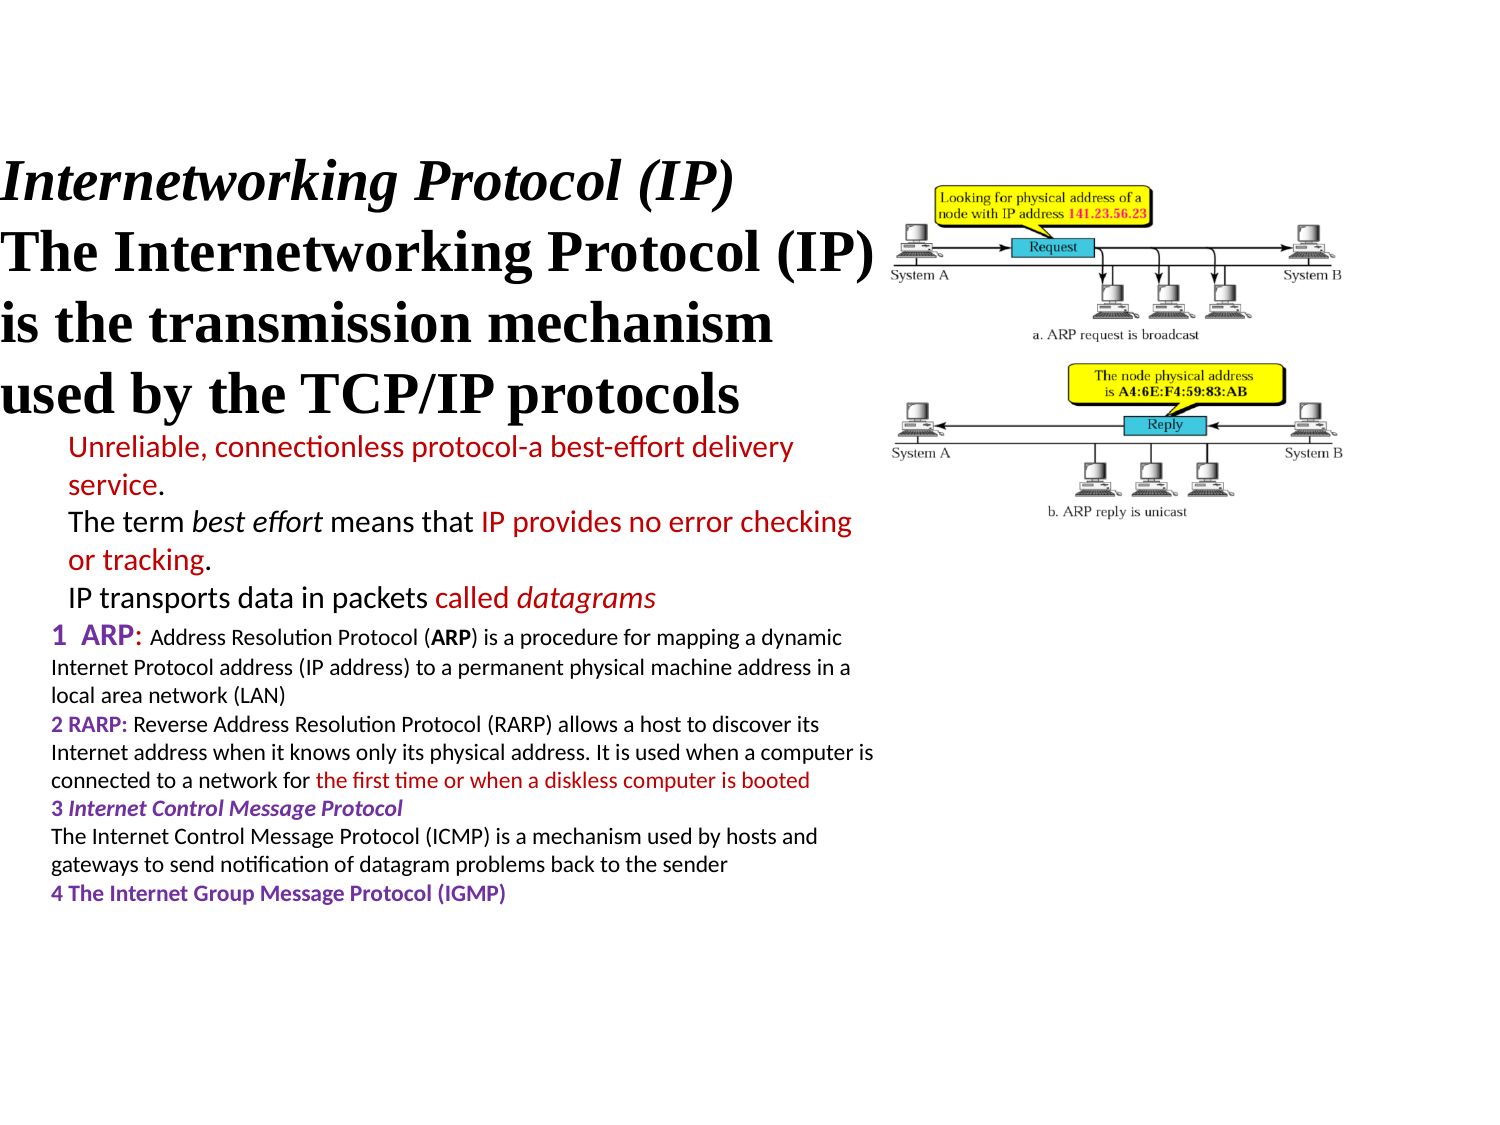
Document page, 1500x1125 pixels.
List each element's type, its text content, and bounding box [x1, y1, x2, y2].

list Internetworking Protocol (IP) The Internetworking Protocol (IP) is the transmission mechanism used by the TCP/IP protocols Unreliable, connectionless protocol-a best-effort delivery service. The term best effort means that IP provides no error checking or tracking. IP transports data in packets called datagrams 1 ARP: Address Resolution Protocol (ARP) is a procedure for mapping a dynamic Internet Protocol address (IP address) to a permanent physical machine address in a local area network (LAN) 2 RARP: Reverse Address Resolution Protocol (RARP) allows a host to discover its Internet address when it knows only its physical address. It is used when a computer is connected to a network for the first time or when a diskless computer is booted 3 Internet Control Message Protocol The Internet Control Message Protocol (ICMP) is a mechanism used by hosts and gateways to send notification of datagram problems back to the sender 4 The Internet Group Message Protocol (IGMP) [0, 140, 887, 985]
picture [885, 179, 1349, 522]
